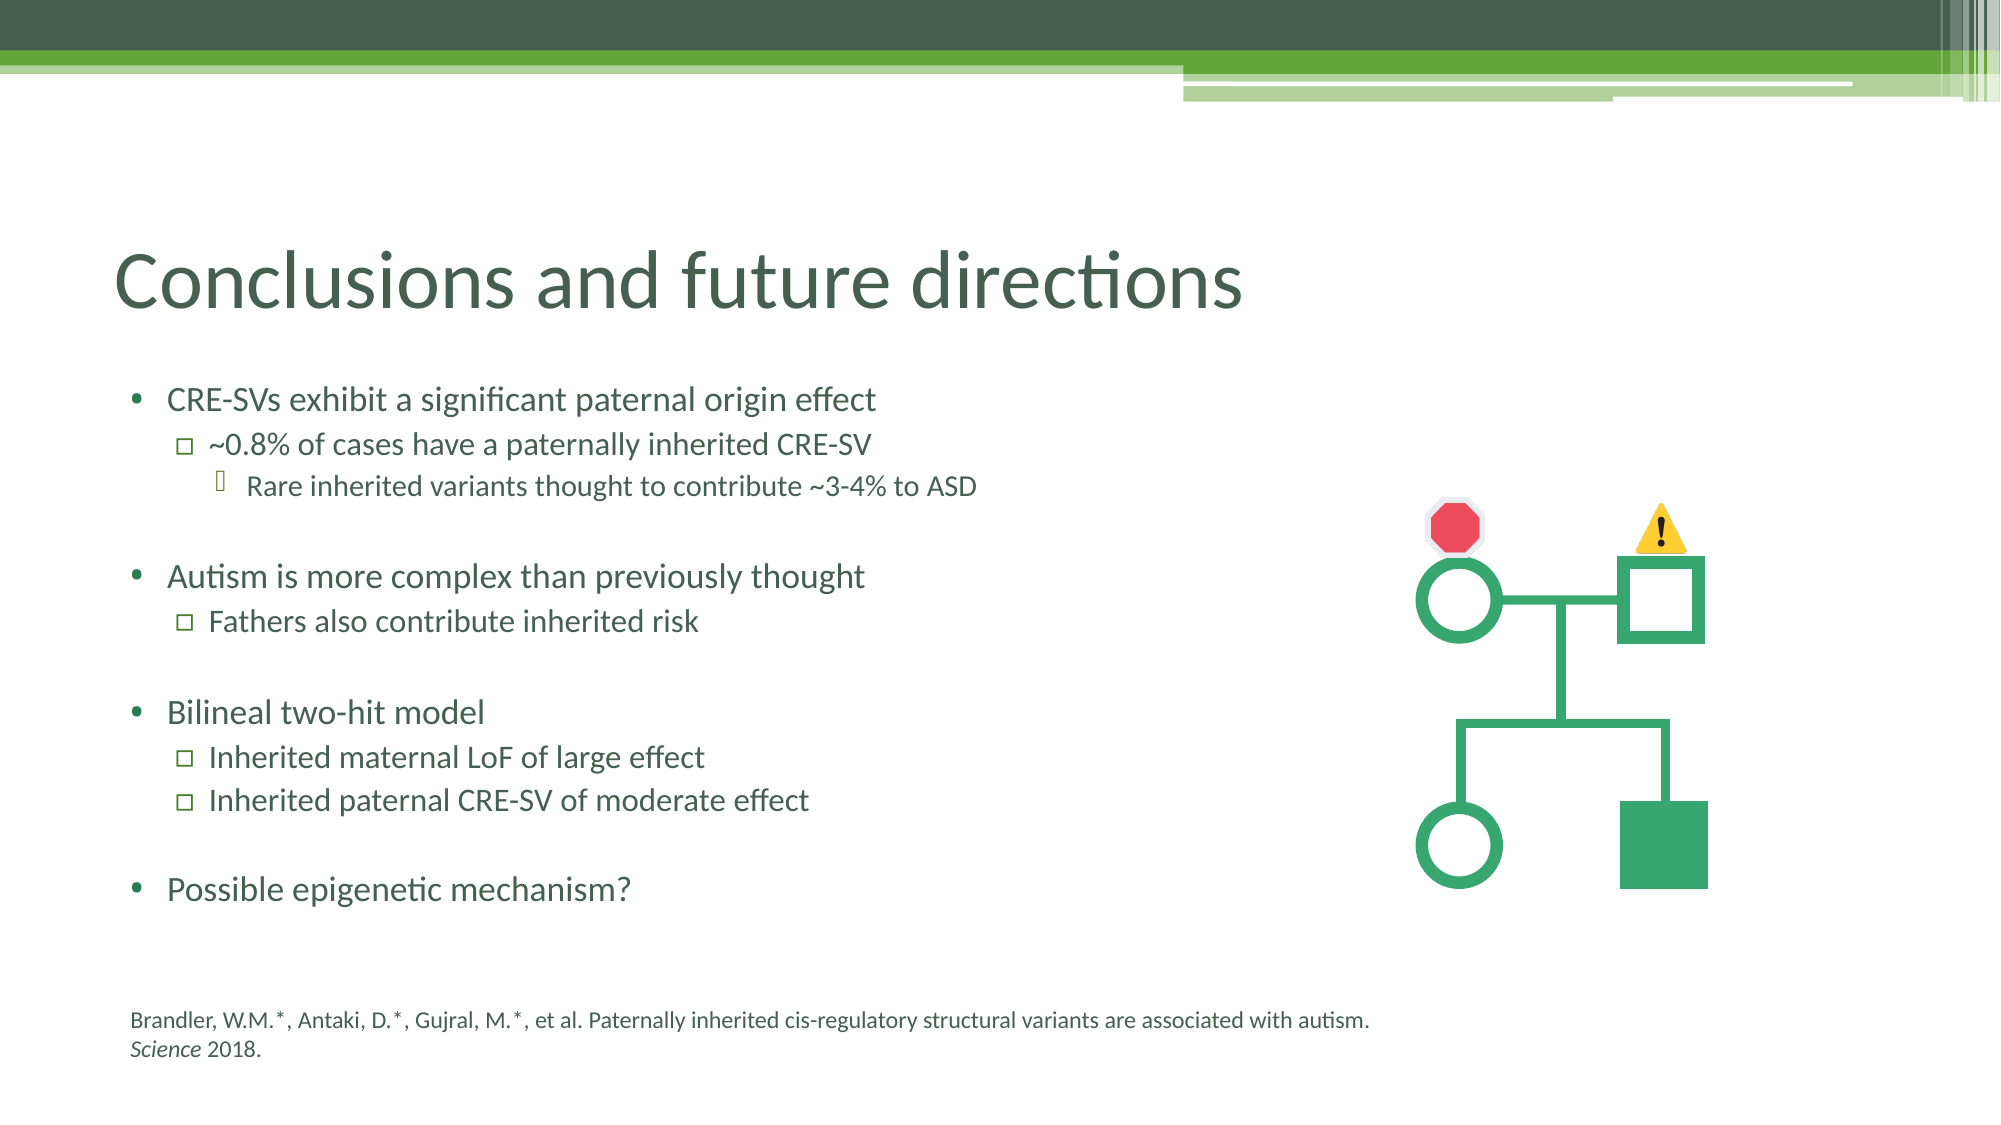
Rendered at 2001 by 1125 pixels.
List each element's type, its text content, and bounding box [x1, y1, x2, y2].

title Conclusions and future directions [99, 187, 1900, 363]
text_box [1421, 562, 1702, 883]
picture [1424, 497, 1485, 558]
picture [1634, 501, 1688, 555]
list CRE-SVs exhibit a significant paternal origin effect ~0.8% of cases have a paternally inherited CRE-SV Rare inherited variants thought to contribute ~3-4% to ASD Autism is more complex than previously thought Fathers also contribute inherited risk Bilineal two-hit model Inherited maternal LoF of large effect Inherited paternal CRE-SV of moderate effect Possible epigenetic mechanism? Brandler, W.M.*, Antaki, D.*, Gujral, M.*, et al. Paternally inherited cis-regulatory structural variants are associated with autism. Science 2018. [99, 368, 1425, 1079]
